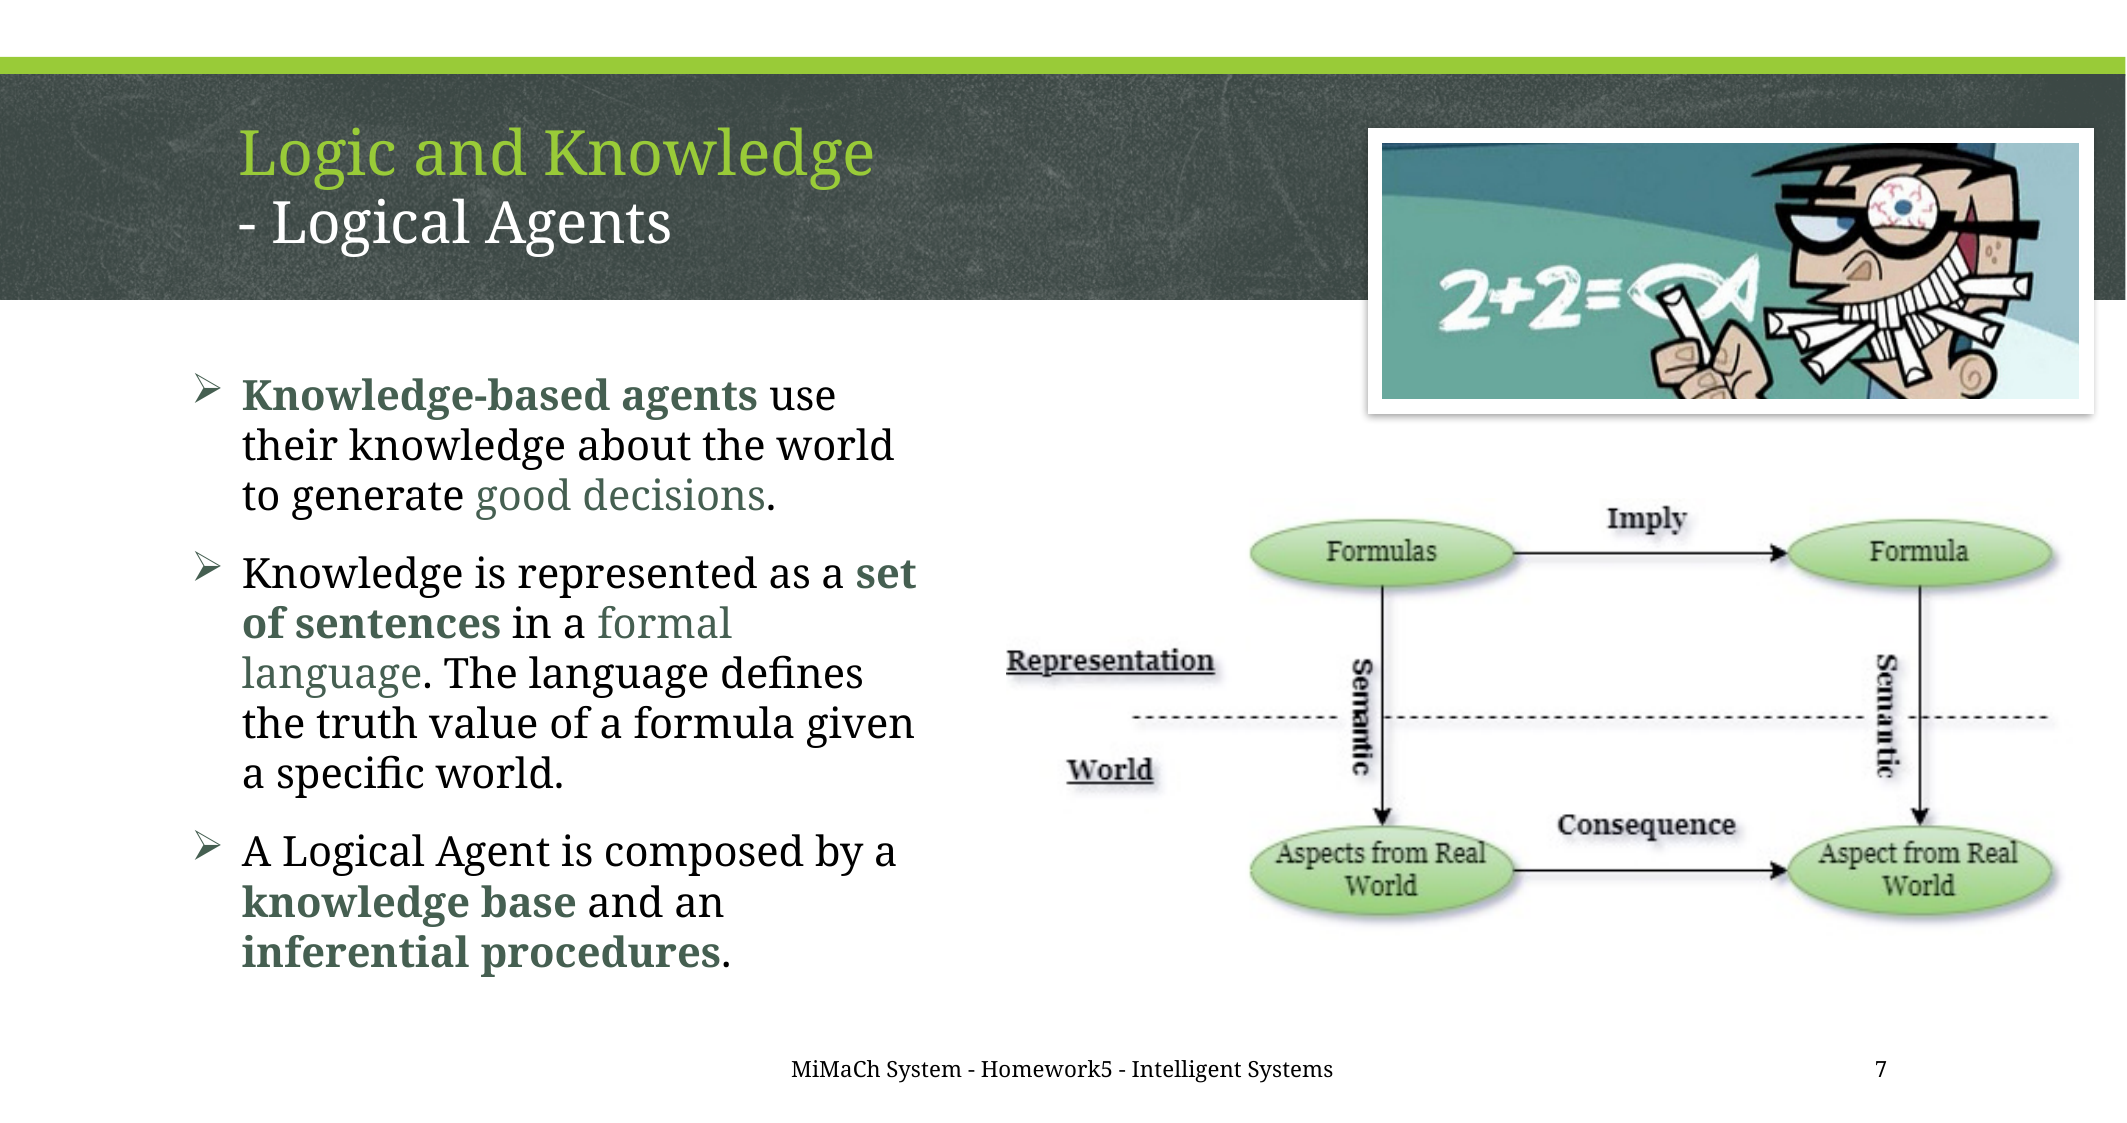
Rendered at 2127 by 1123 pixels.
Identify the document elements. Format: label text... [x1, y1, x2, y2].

picture [1006, 498, 2080, 941]
title Logic and Knowledge - Logical Agents [223, 76, 1903, 300]
footer MiMaCh System - Homework5 - Intelligent Systems [567, 1040, 1559, 1100]
picture [0, 74, 2126, 300]
slide_number 7 [1559, 1040, 1903, 1100]
picture [1381, 142, 2080, 400]
list Knowledge-based agents use their knowledge about the world to generate good decisions. Knowledge is represented as a set of sentences in a formal language. The language defines the truth value of a formula given a specific world. A Logical Agent is composed by a knowledge base and an inferential procedures. [159, 360, 943, 1014]
